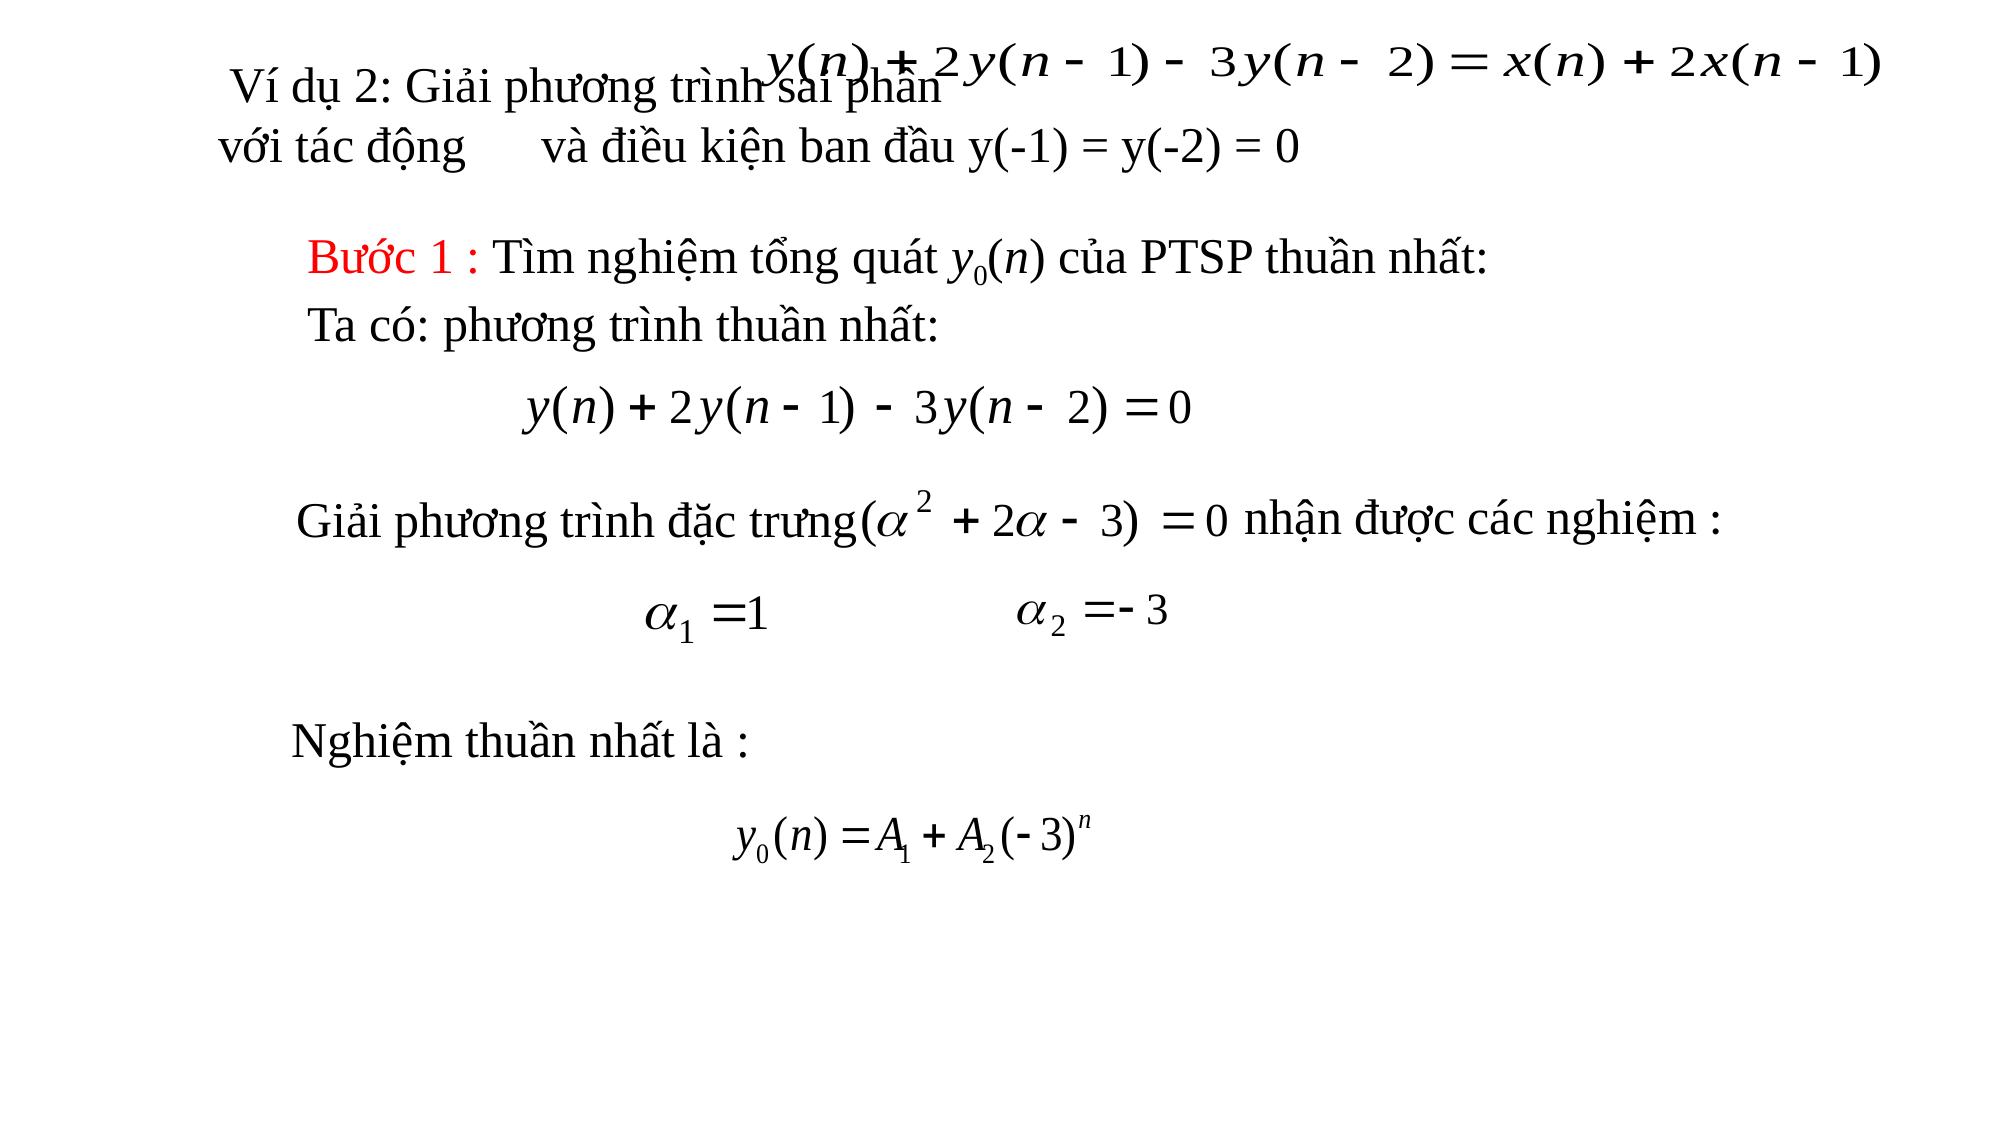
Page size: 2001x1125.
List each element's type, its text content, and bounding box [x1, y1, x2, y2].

text_box Nghiệm thuần nhất là : [265, 700, 776, 776]
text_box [0, 32, 1897, 181]
picture [999, 574, 1176, 648]
picture [512, 374, 1201, 449]
picture [637, 574, 801, 655]
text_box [281, 474, 1751, 561]
text_box Bước 1 : Tìm nghiệm tổng quát y0(n) của PTSP thuần nhất: Ta có: phương trình thuần nhất: [292, 216, 1505, 359]
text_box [724, 797, 1101, 876]
